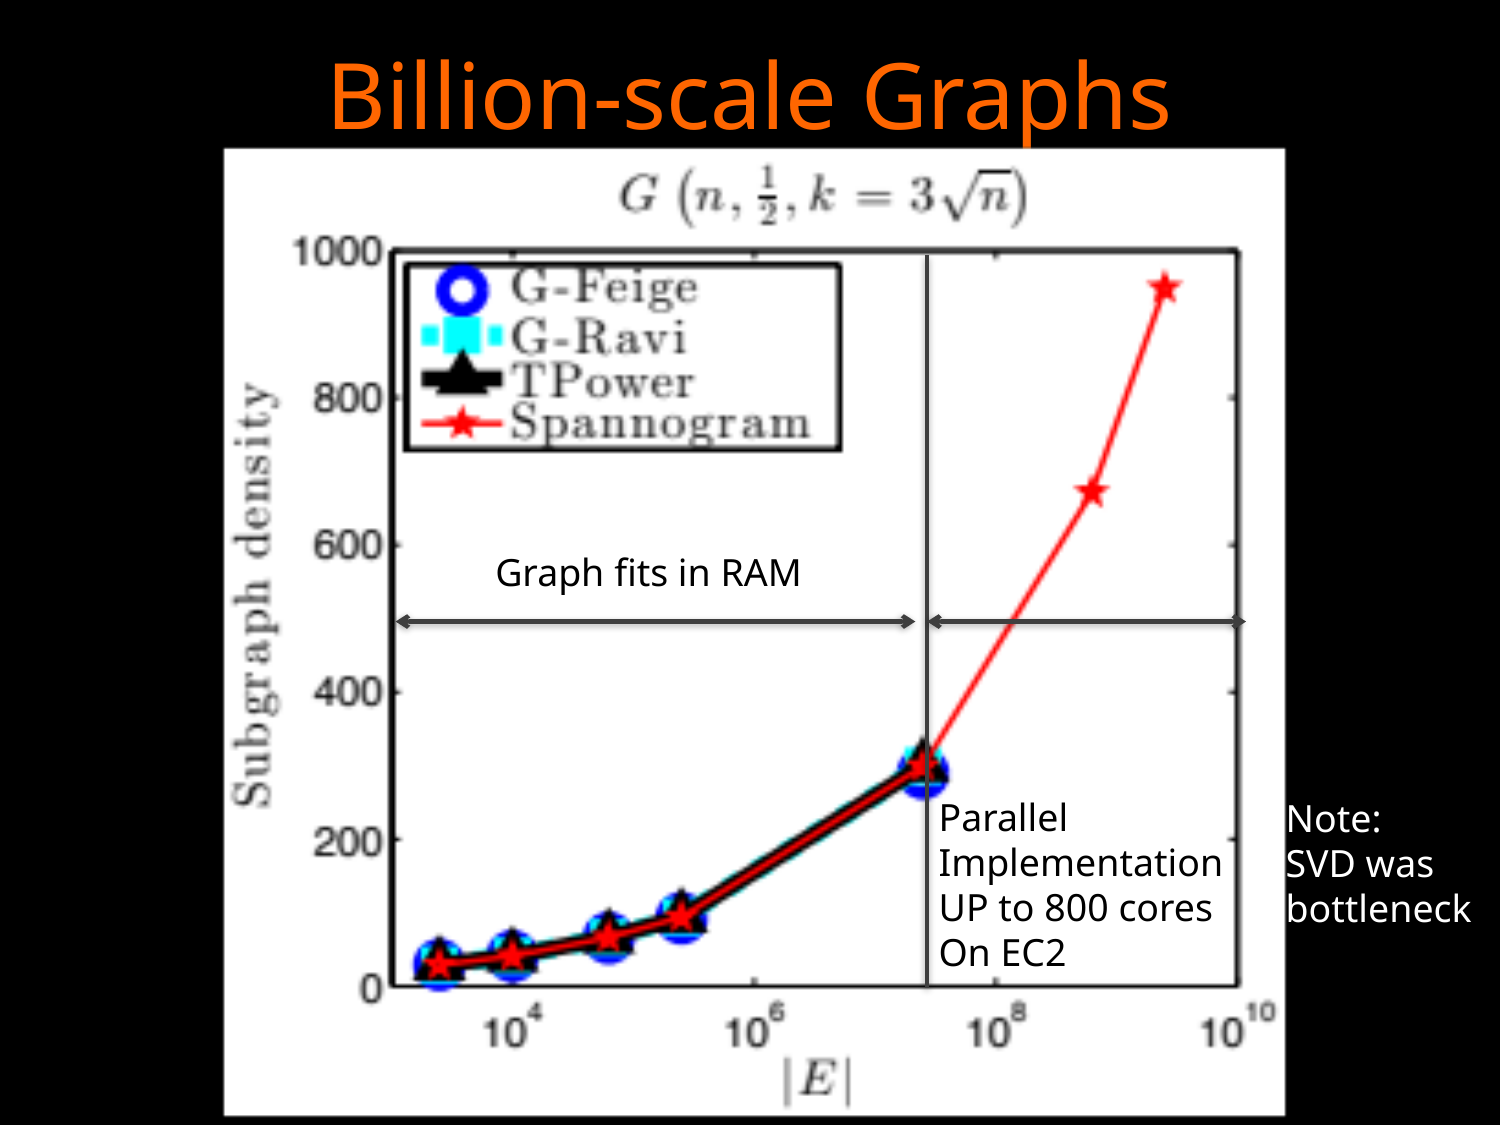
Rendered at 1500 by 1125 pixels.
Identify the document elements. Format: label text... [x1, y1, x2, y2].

title Billion-scale Graphs [22, 30, 1477, 219]
text_box Note: SVD was bottleneck [1310, 787, 1497, 938]
picture [209, 113, 1306, 1125]
